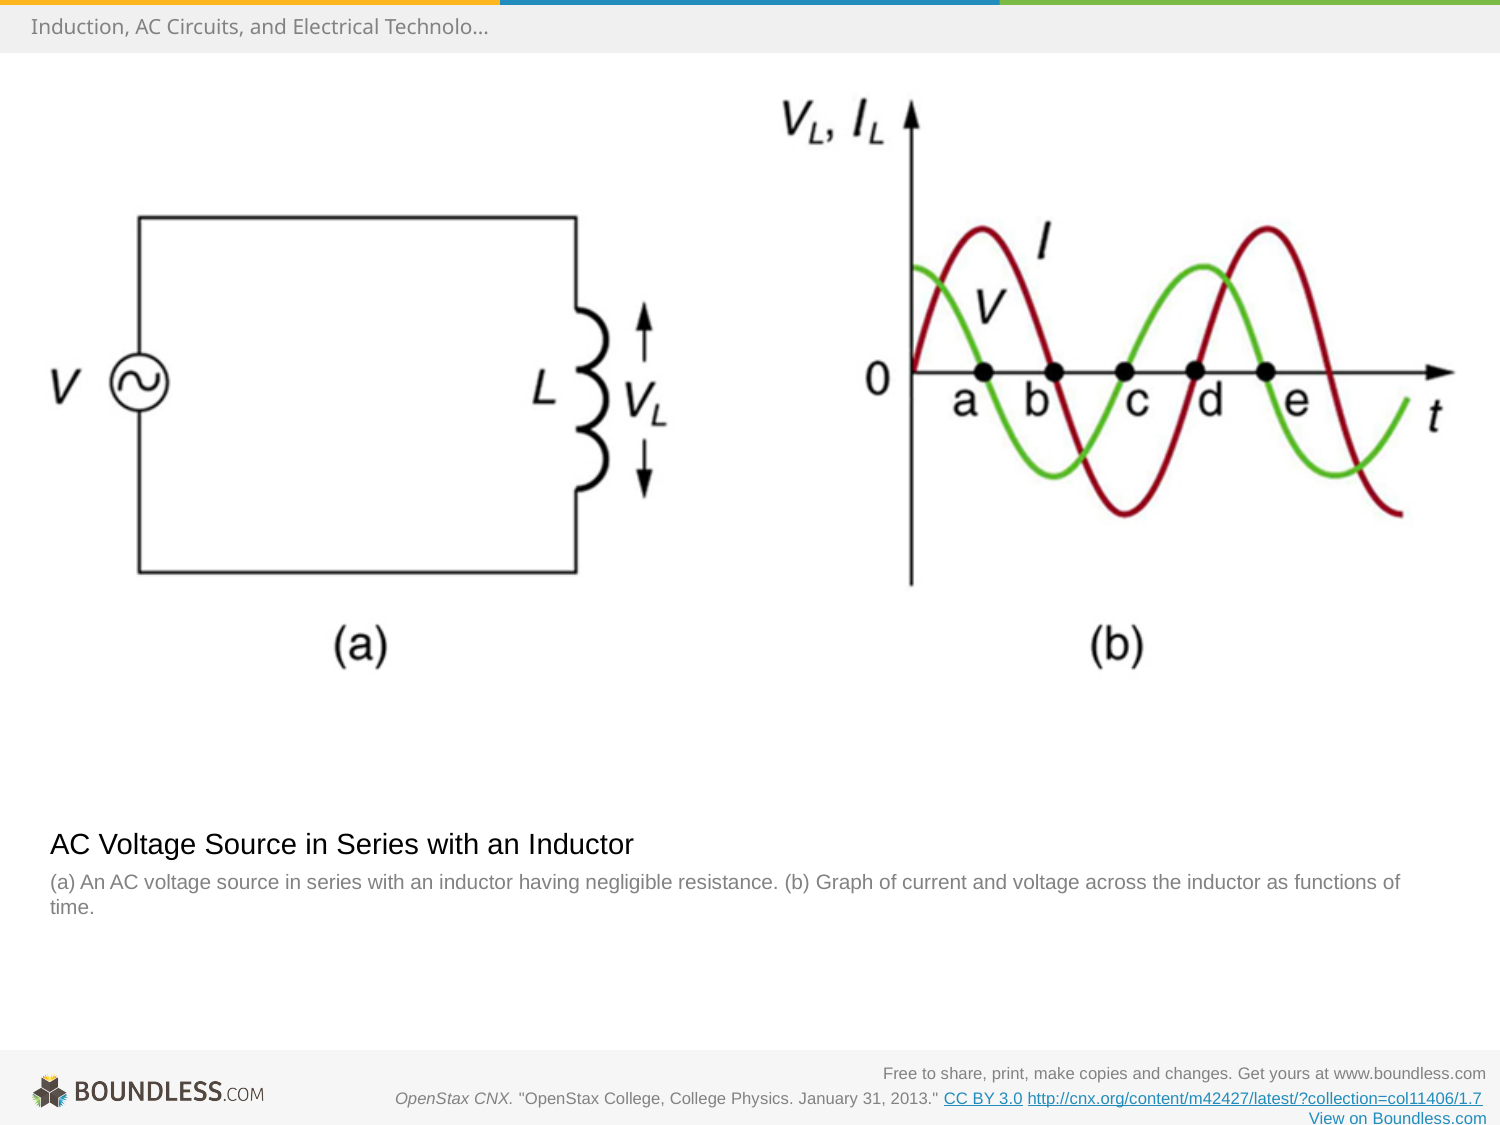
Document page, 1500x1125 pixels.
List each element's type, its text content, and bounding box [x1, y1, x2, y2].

text_box [0, 1050, 1500, 1125]
picture [43, 87, 1457, 681]
text_box OpenStax CNX. "OpenStax College, College Physics. January 31, 2013." CC BY 3.0 http://cnx.org/content/m42427/latest/?collection=col11406/1.7 View on Boundless.com [274, 1087, 1488, 1125]
picture [30, 1072, 265, 1109]
text_box Free to share, print, make copies and changes. Get yours at www.boundless.com [649, 1062, 1488, 1087]
text_box [0, 2, 1500, 54]
list AC Voltage Source in Series with an Inductor (a) An AC voltage source in series with an inductor having negligible resistance. (b) Graph of current and voltage across the inductor as functions of time. [50, 825, 1450, 1038]
text_box Induction, AC Circuits, and Electrical Technolo... [31, 13, 1475, 38]
